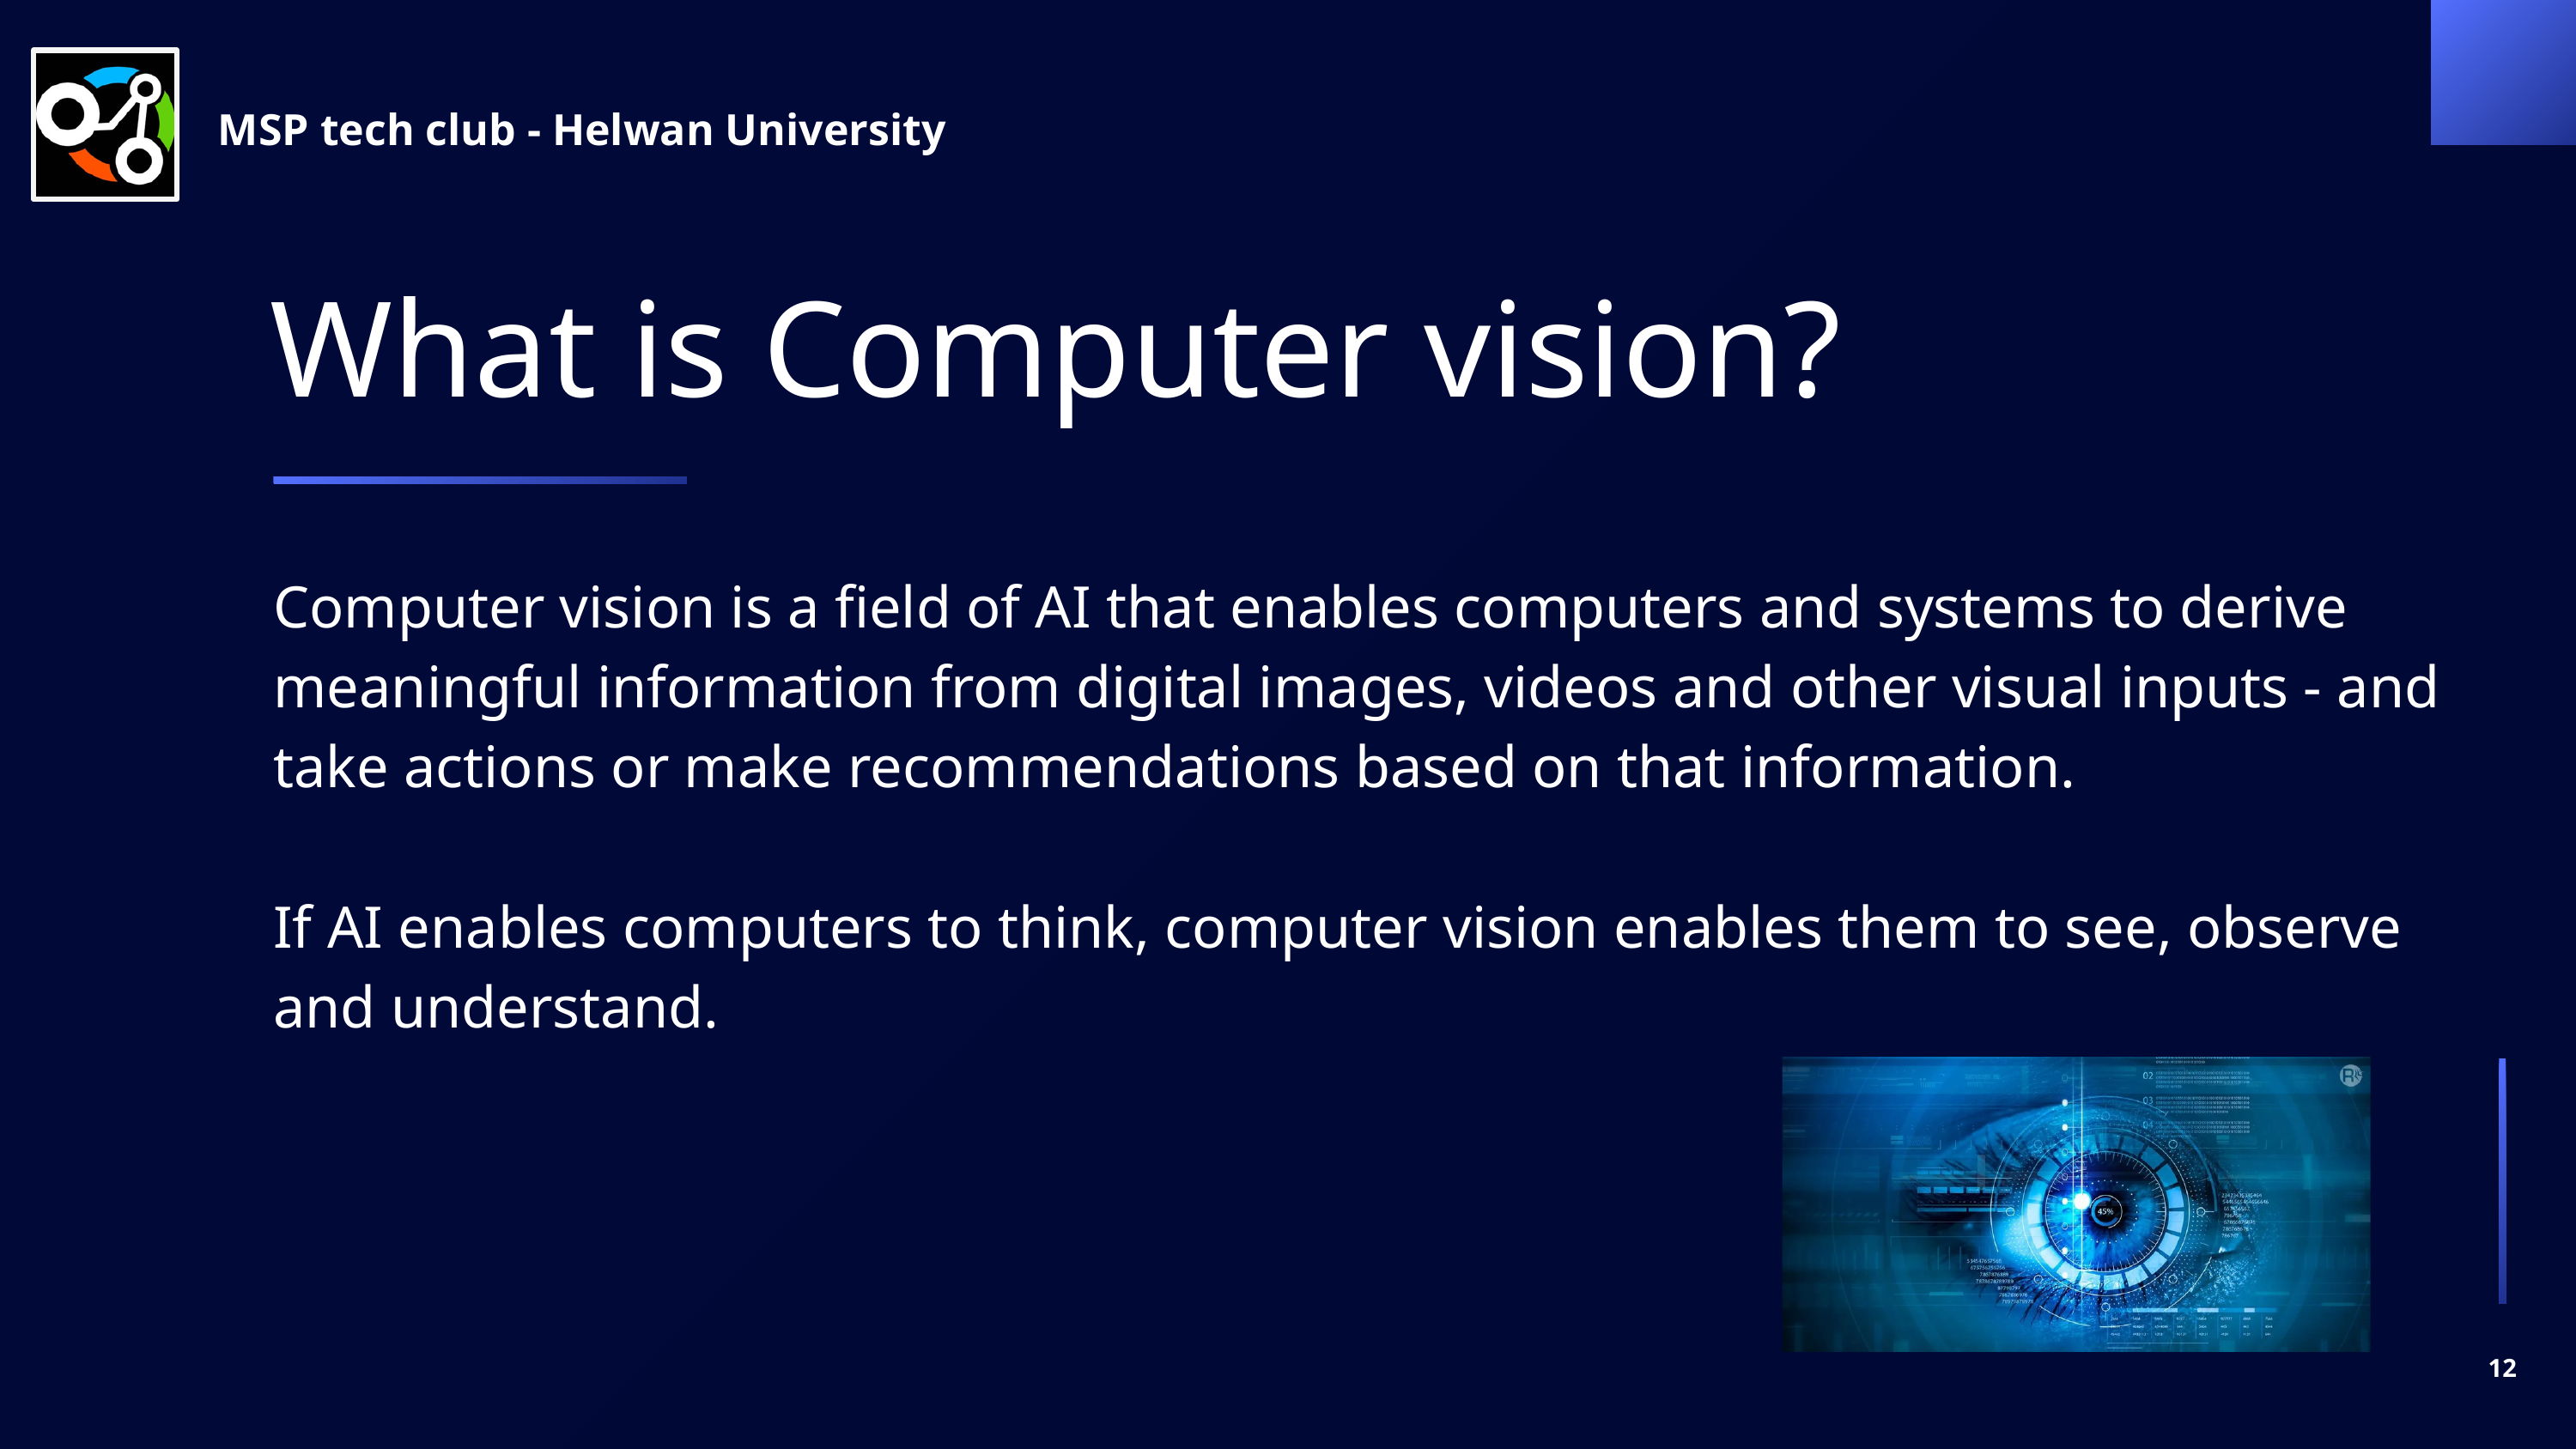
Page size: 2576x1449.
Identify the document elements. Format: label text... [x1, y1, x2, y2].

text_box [2499, 1058, 2506, 1304]
text_box Computer vision is a field of AI that enables computers and systems to derive meaningful information from digital images, videos and other visual inputs - and take actions or make recommendations based on that information. If AI enables computers to think, computer vision enables them to see, observe and understand. [273, 559, 2506, 1040]
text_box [273, 476, 687, 484]
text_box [2430, 0, 2576, 145]
text_box MSP tech club - Helwan University [217, 94, 1015, 155]
text_box [1782, 1057, 2371, 1352]
text_box [33, 50, 178, 200]
text_box 12 [2464, 1347, 2542, 1383]
text_box What is Computer vision? [270, 289, 2500, 424]
